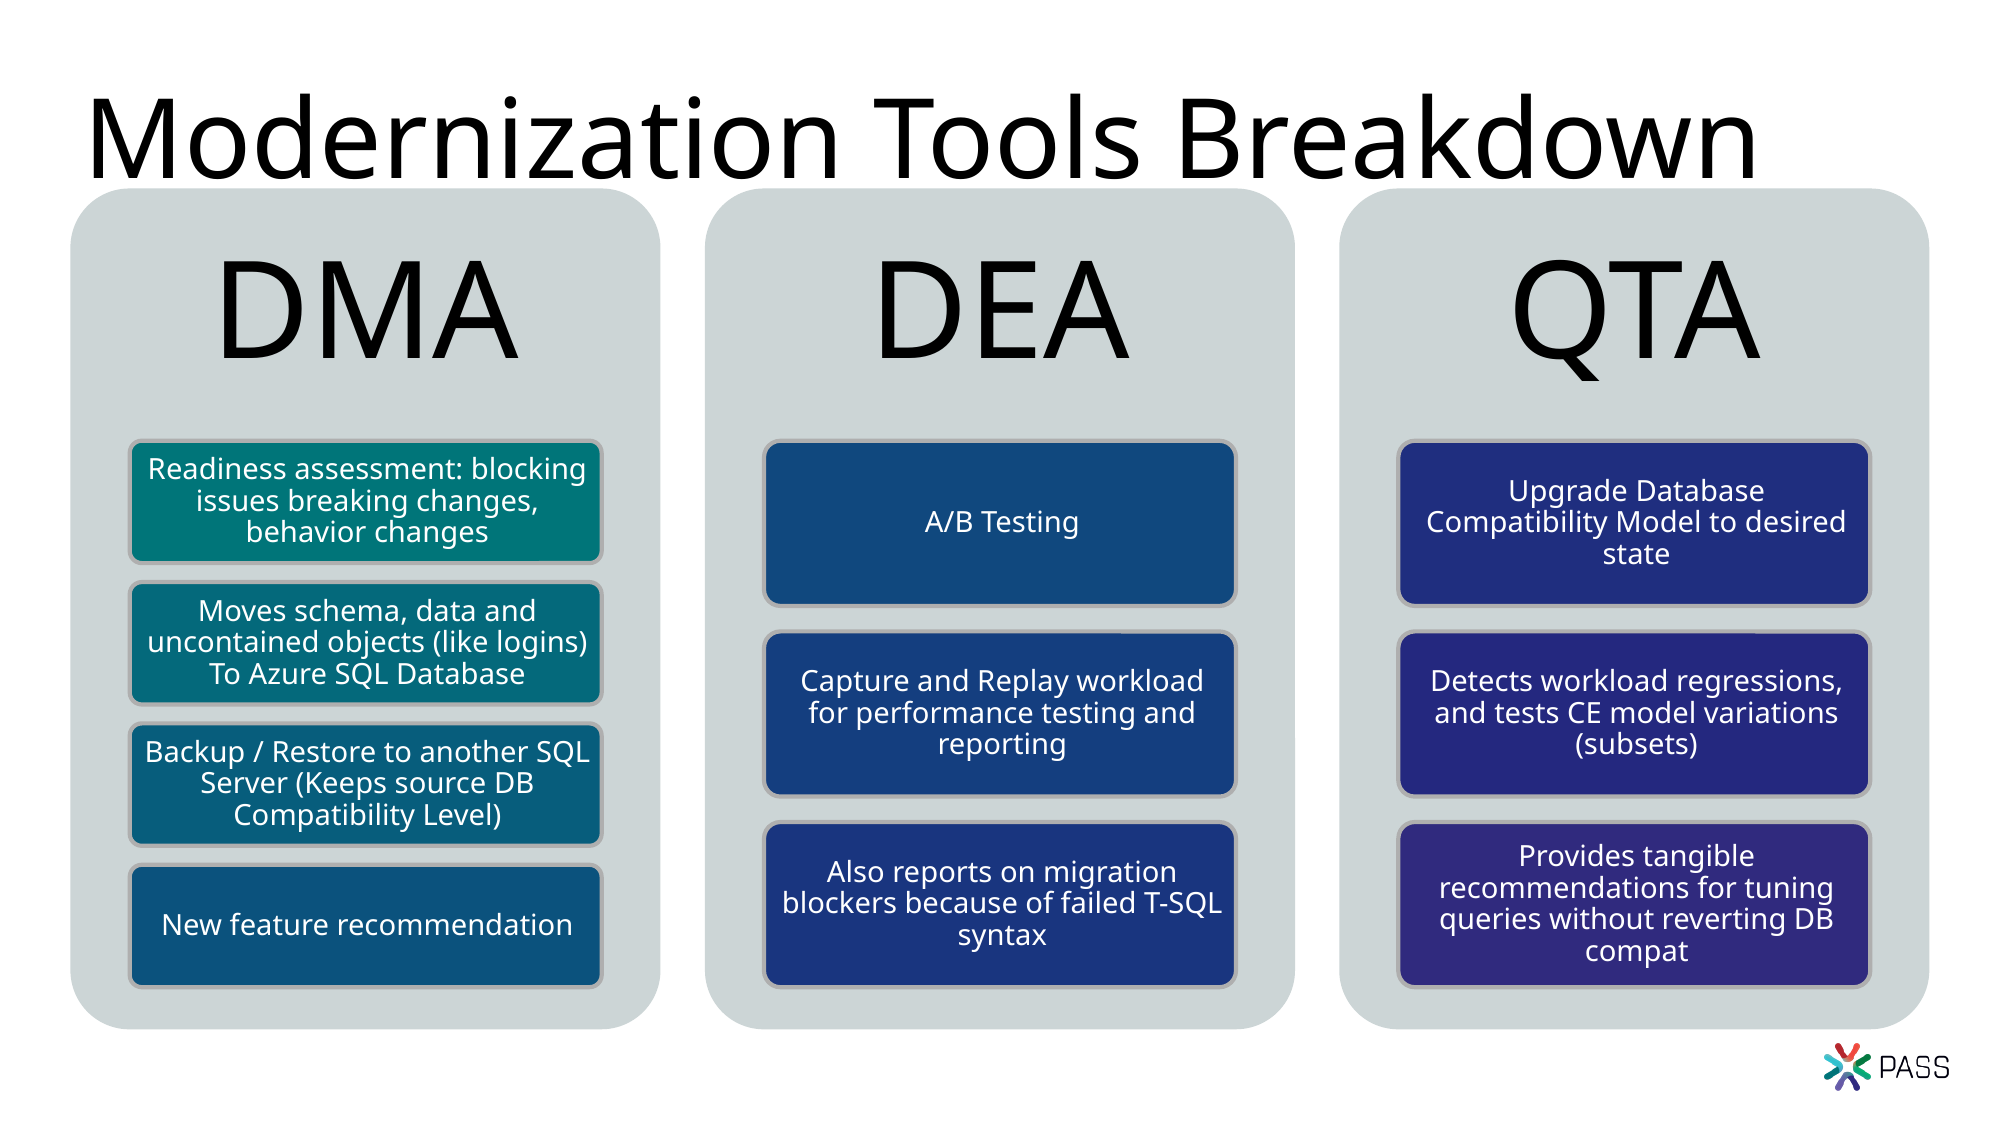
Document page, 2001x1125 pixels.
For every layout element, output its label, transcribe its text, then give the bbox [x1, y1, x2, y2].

picture [1822, 1040, 1950, 1093]
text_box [70, 188, 1930, 1030]
title Modernization Tools Breakdown [68, 95, 1913, 185]
